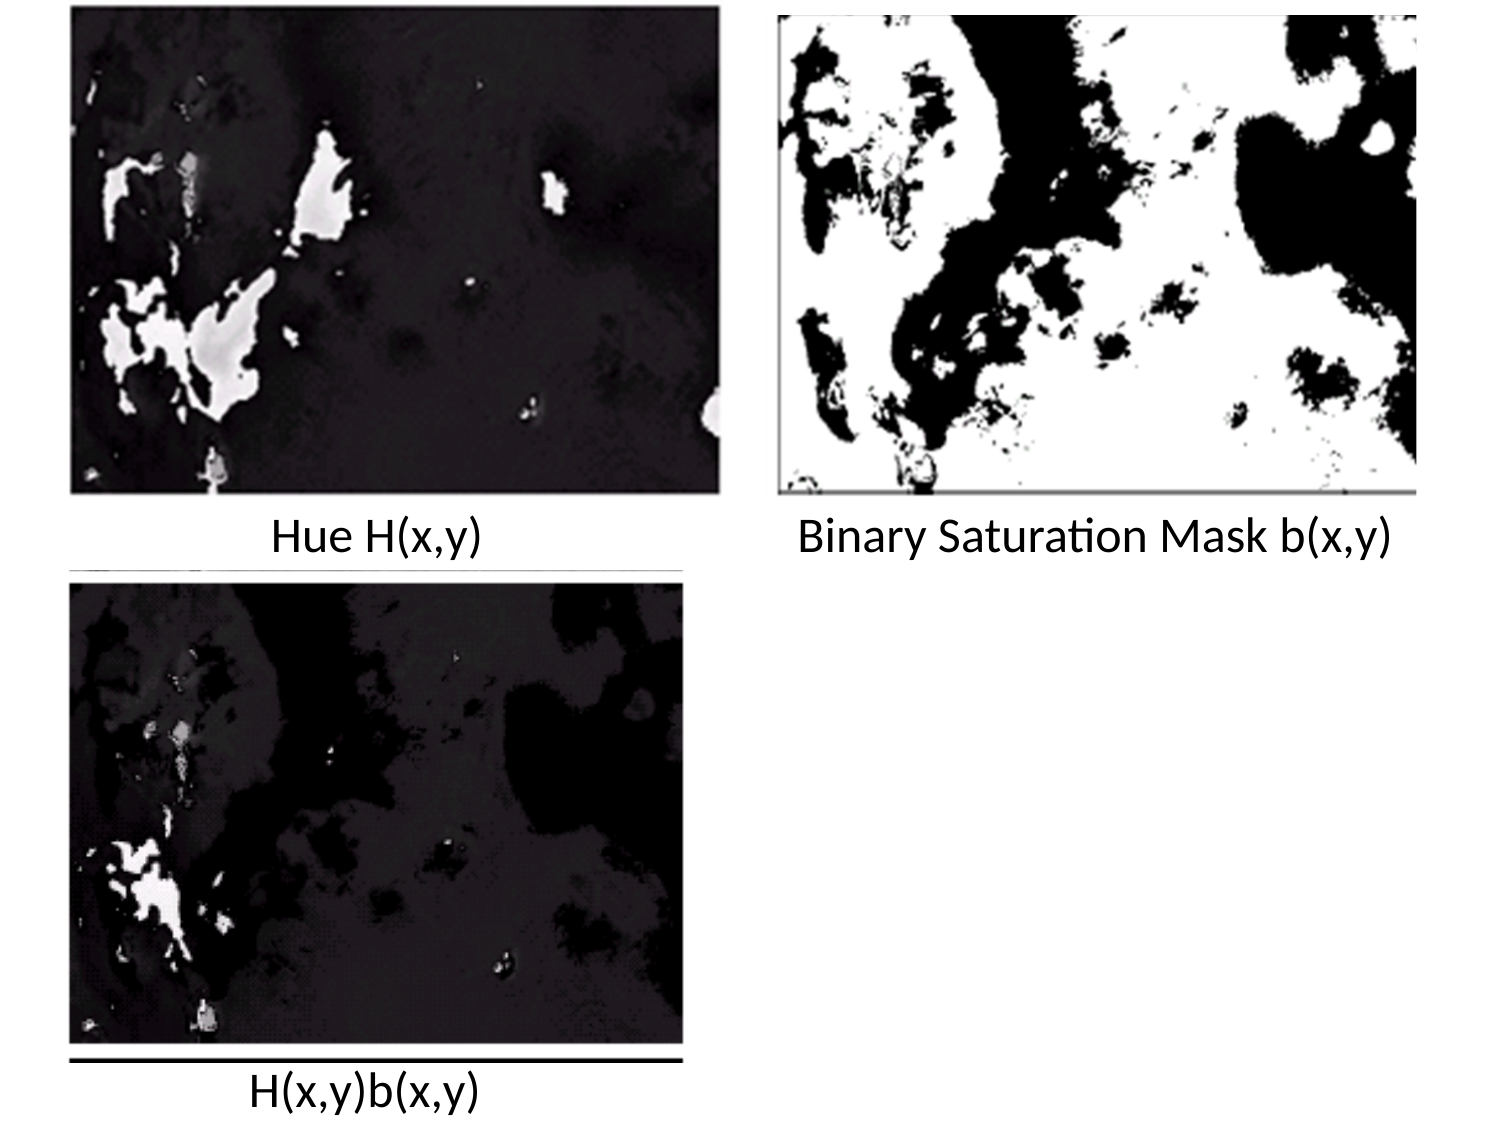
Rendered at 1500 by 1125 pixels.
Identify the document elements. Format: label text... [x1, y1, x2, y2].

text_box Hue H(x,y) [256, 513, 499, 568]
text_box H(x,y)b(x,y) [234, 1072, 497, 1125]
text_box Binary Saturation Mask b(x,y) [782, 508, 1409, 570]
picture [69, 0, 725, 506]
picture [59, 569, 694, 1063]
picture [764, 14, 1417, 500]
